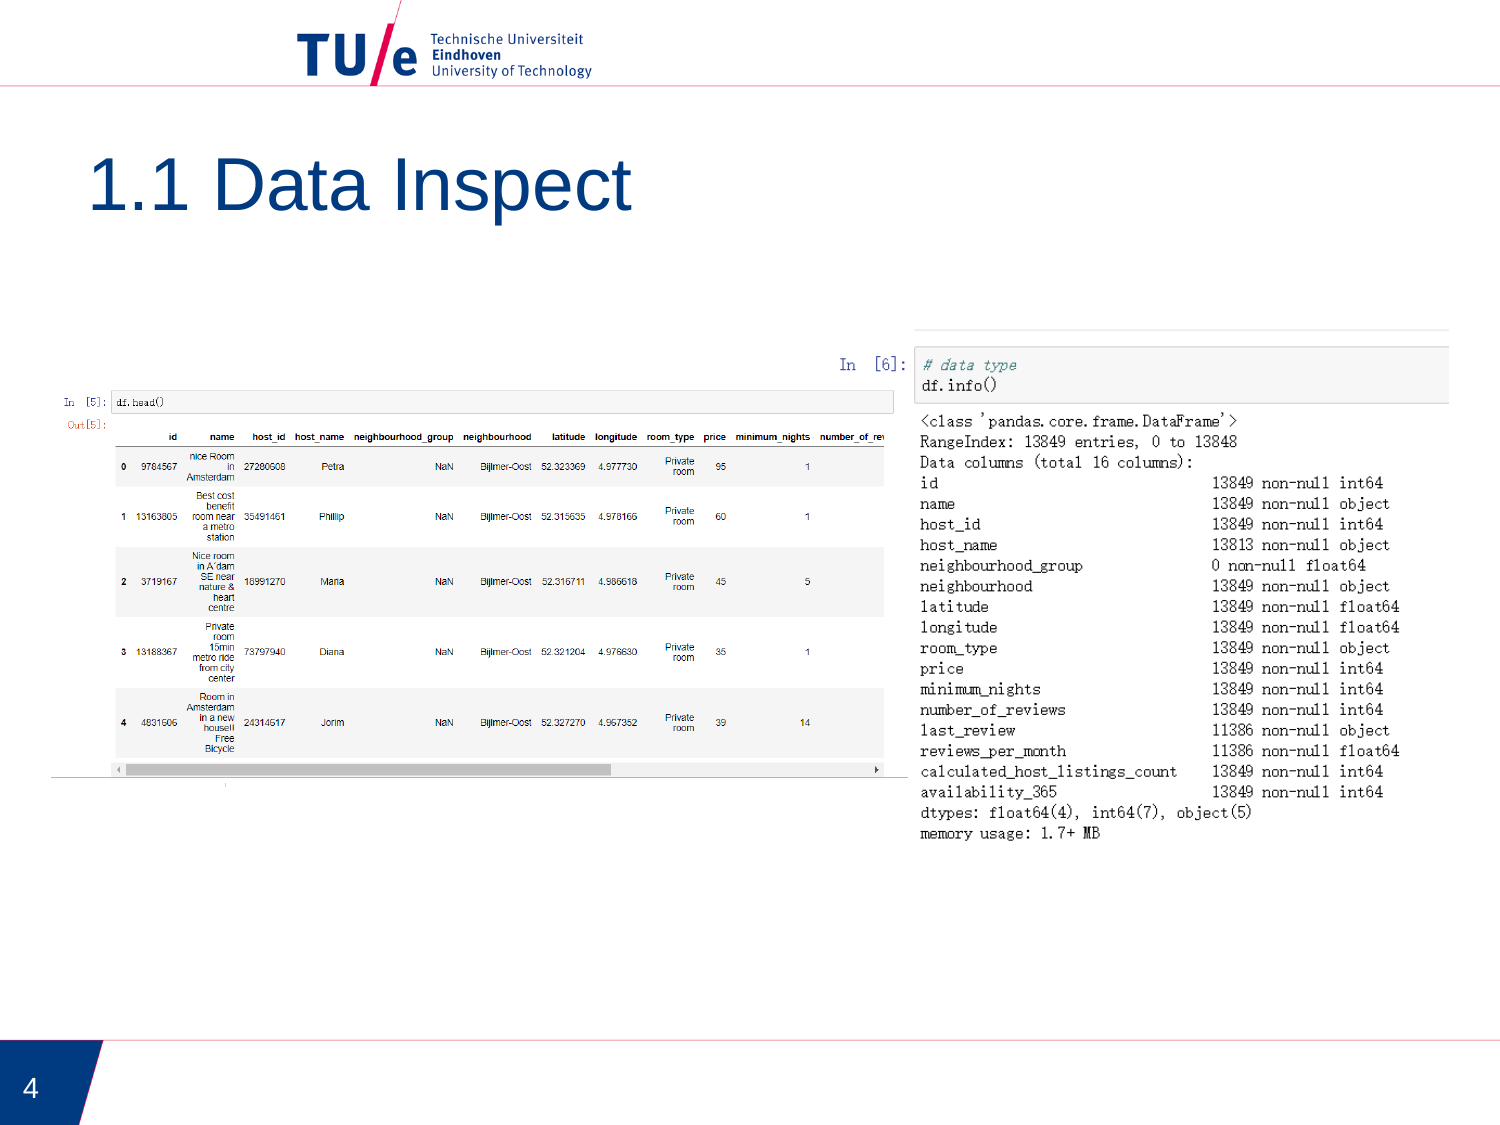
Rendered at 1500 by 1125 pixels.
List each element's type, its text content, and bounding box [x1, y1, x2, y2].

text_box 1.1 Data Inspect [51, 120, 1405, 283]
picture [0, 0, 1500, 1125]
slide_number 4 [7, 1061, 95, 1108]
